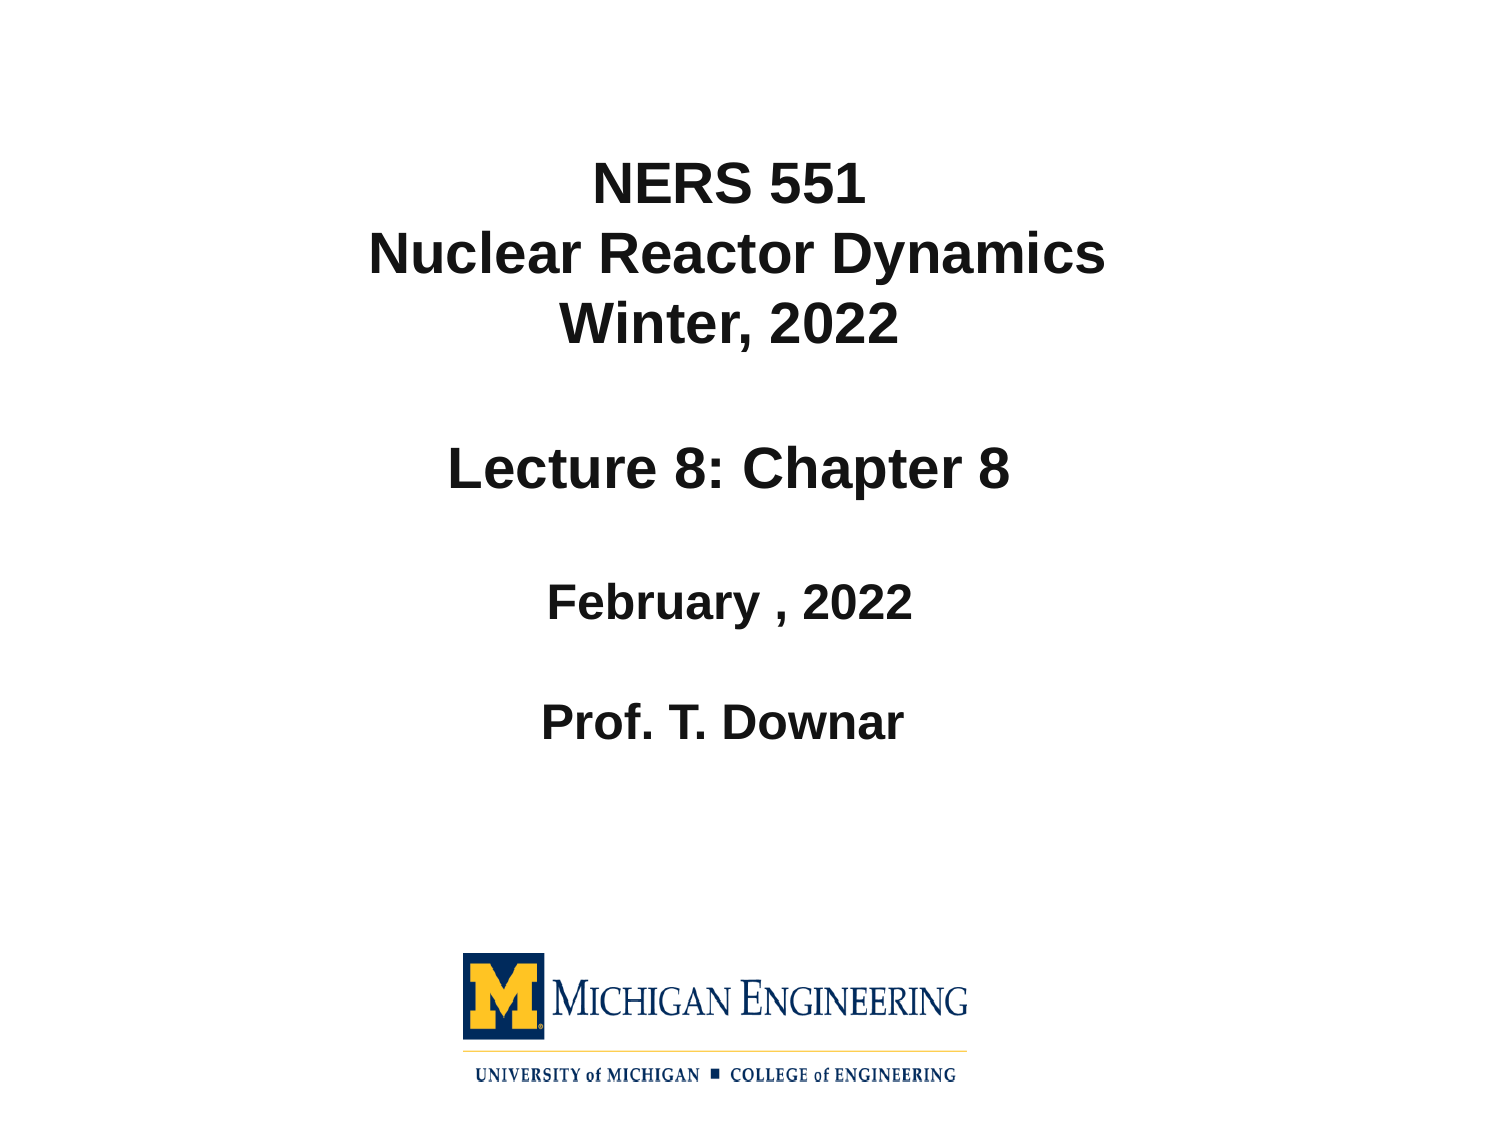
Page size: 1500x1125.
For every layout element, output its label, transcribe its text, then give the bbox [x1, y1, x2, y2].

title NERS 551 Nuclear Reactor Dynamics Winter, 2022 Lecture 8: Chapter 8 February , 2022 Prof. T. Downar [97, 136, 1363, 825]
picture [463, 953, 967, 1082]
